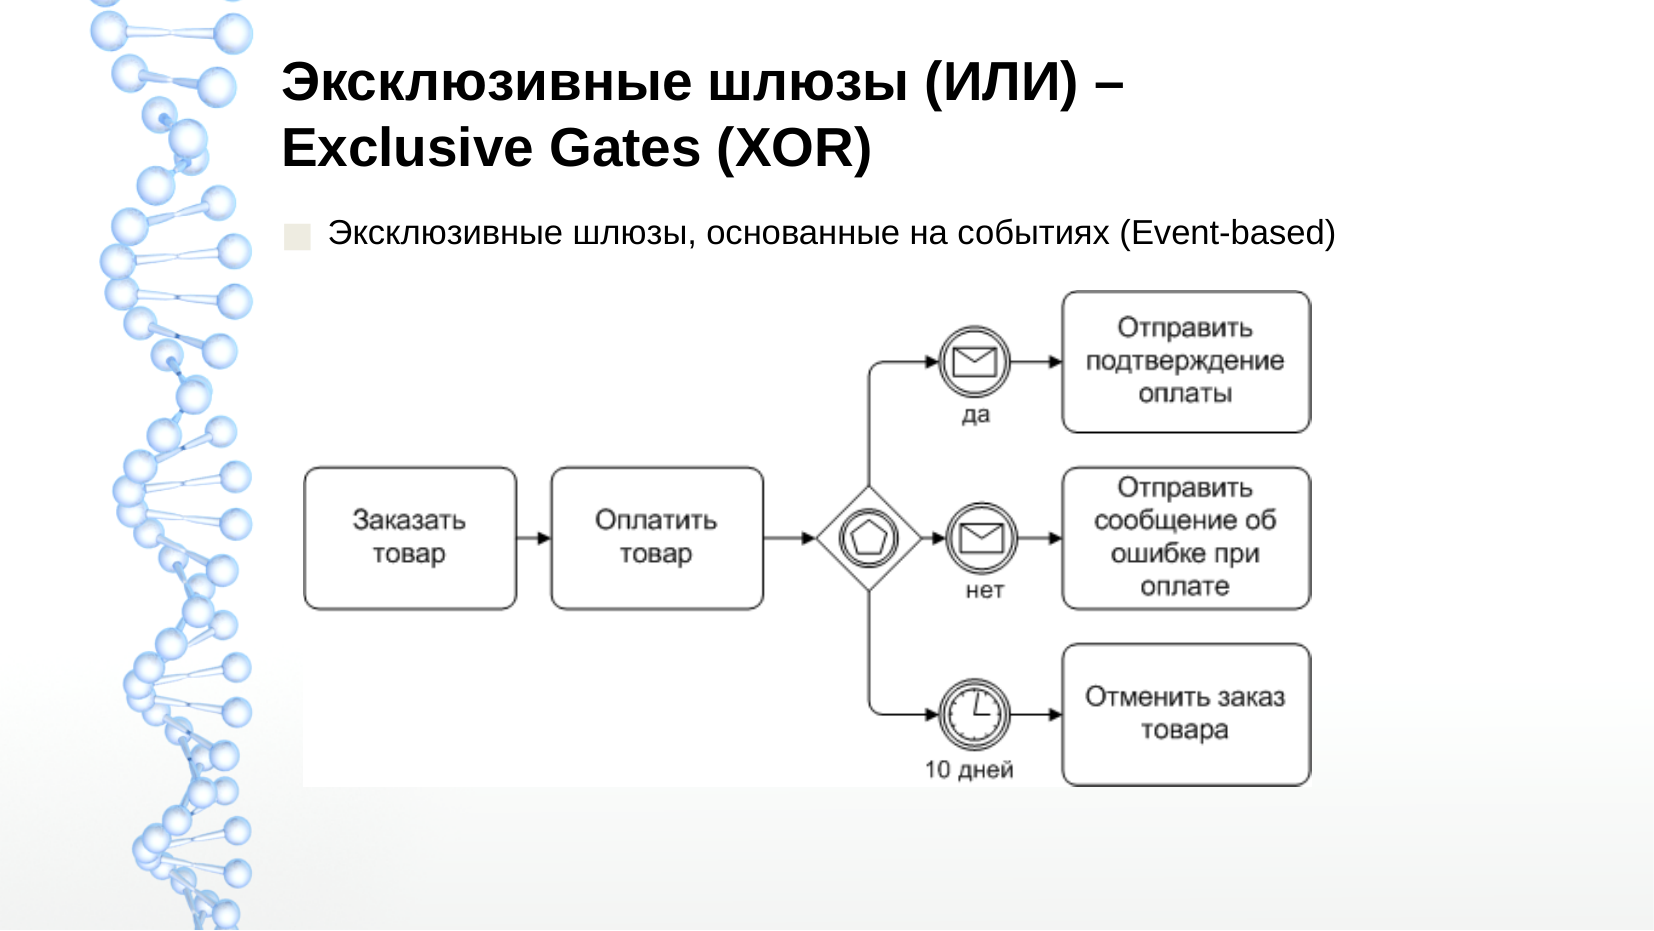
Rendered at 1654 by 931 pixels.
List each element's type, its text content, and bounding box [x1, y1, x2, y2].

picture [0, 0, 1654, 930]
list Эксклюзивные шлюзы, основанные на событиях (Event-based) [268, 203, 1385, 272]
title Эксклюзивные шлюзы (ИЛИ) – Exclusive Gates (XOR) [268, 48, 1385, 175]
